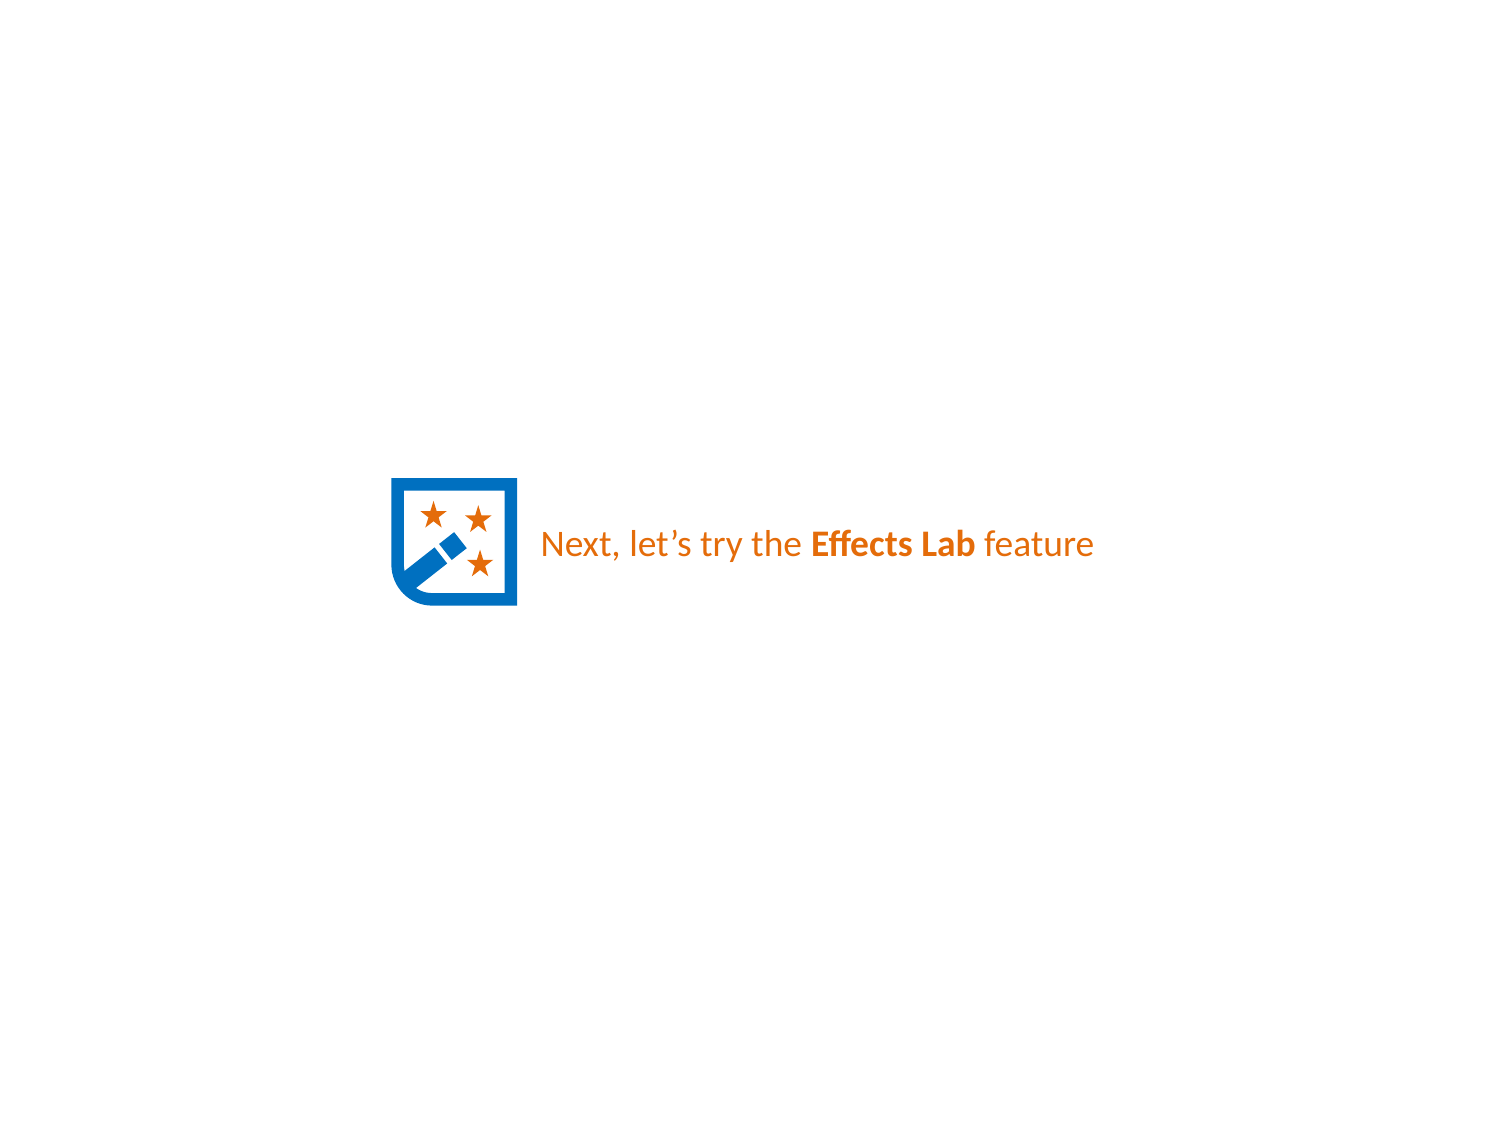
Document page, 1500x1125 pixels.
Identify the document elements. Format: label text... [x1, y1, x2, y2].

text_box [385, 472, 524, 611]
text_box Next, let’s try the Effects Lab feature [529, 511, 1499, 572]
